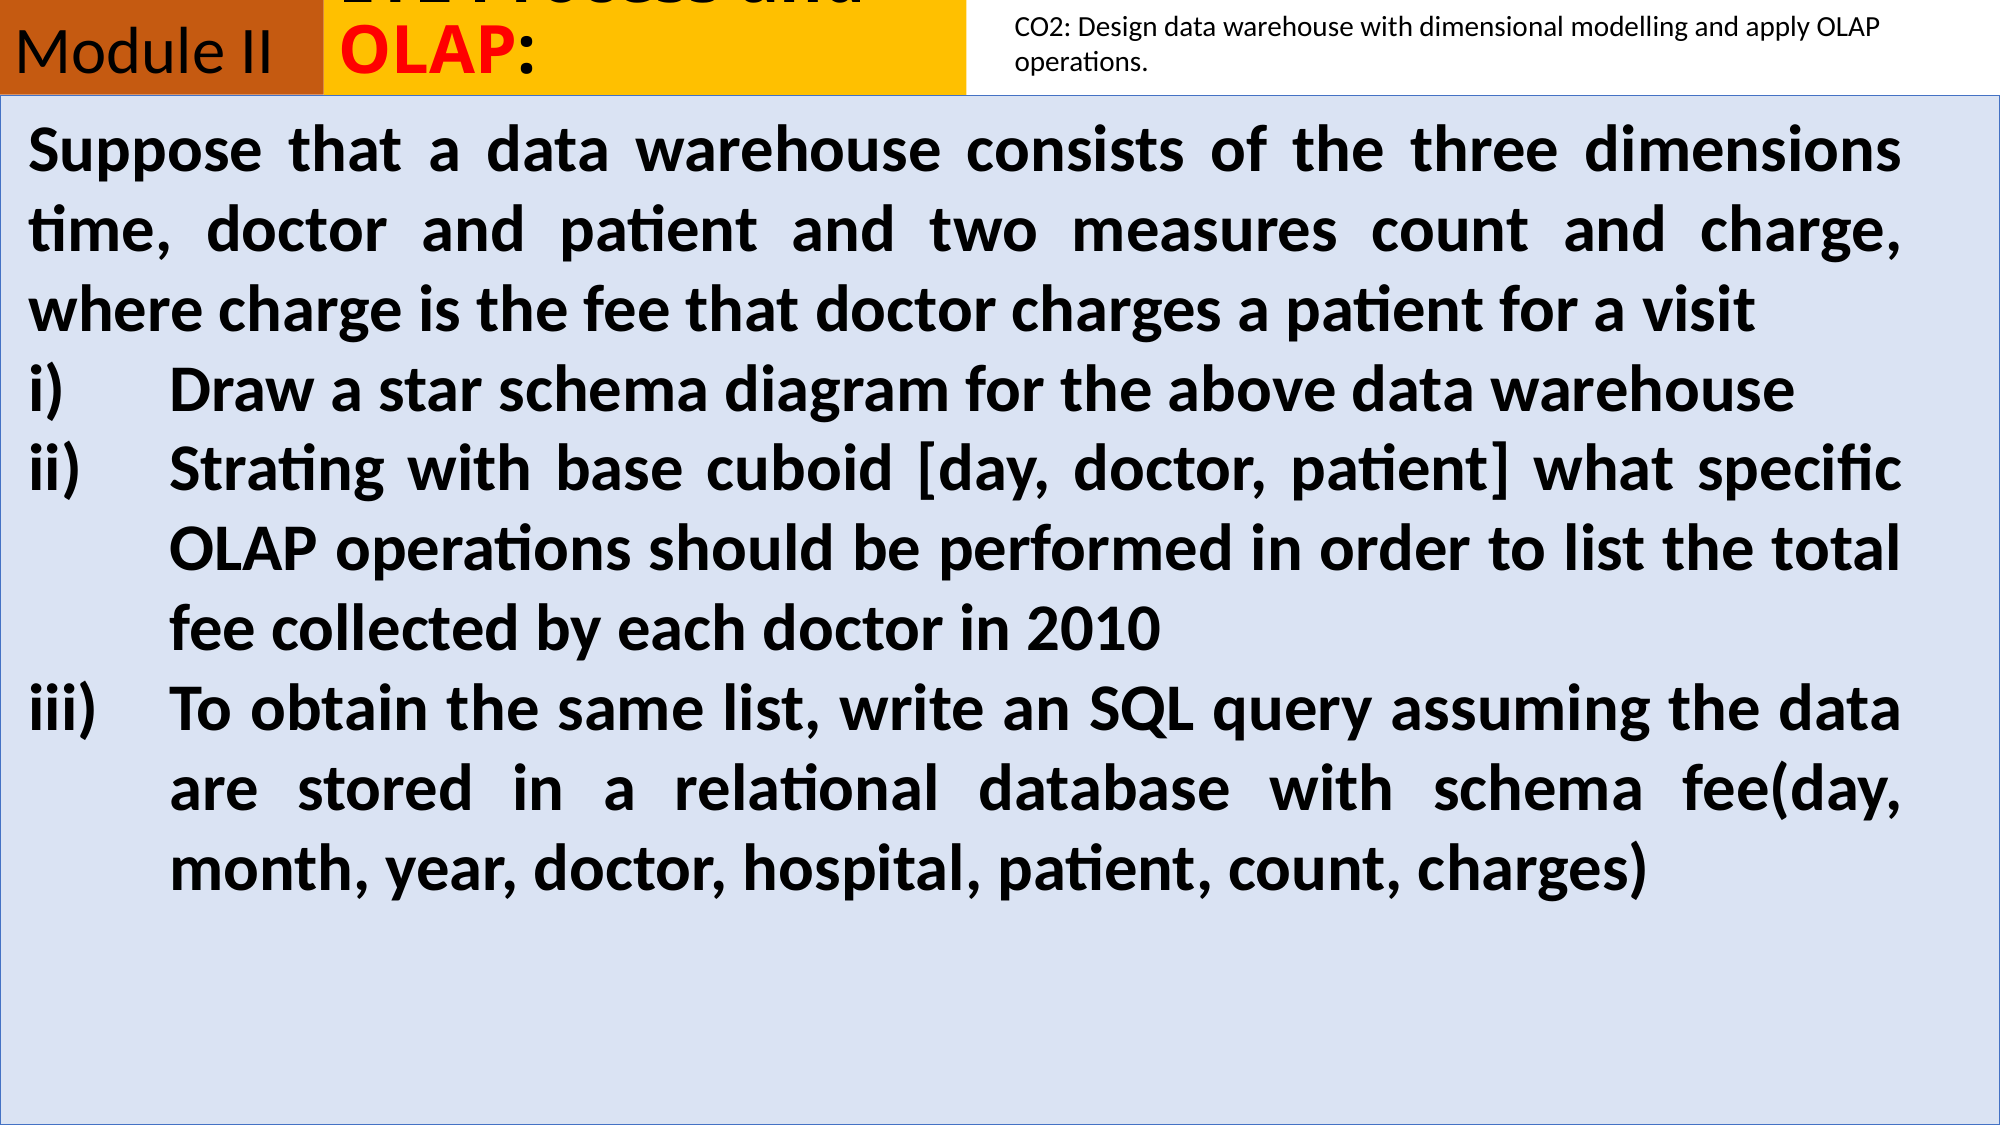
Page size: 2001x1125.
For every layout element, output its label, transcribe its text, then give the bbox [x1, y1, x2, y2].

text_box CO2: Design data warehouse with dimensional modelling and apply OLAP operations. [999, 0, 2000, 120]
text_box Suppose that a data warehouse consists of the three dimensions time, doctor and patient and two measures count and charge, where charge is the fee that doctor charges a patient for a visit Draw a star schema diagram for the above data warehouse Strating with base cuboid [day, doctor, patient] what specific OLAP operations should be performed in order to list the total fee collected by each doctor in 2010 To obtain the same list, write an SQL query assuming the data are stored in a relational database with schema fee(day, month, year, doctor, hospital, patient, count, charges) [13, 97, 1919, 912]
title ETL Process and OLAP: [324, 0, 967, 95]
subtitle [0, 95, 2000, 1125]
text_box Module II [0, 0, 324, 95]
